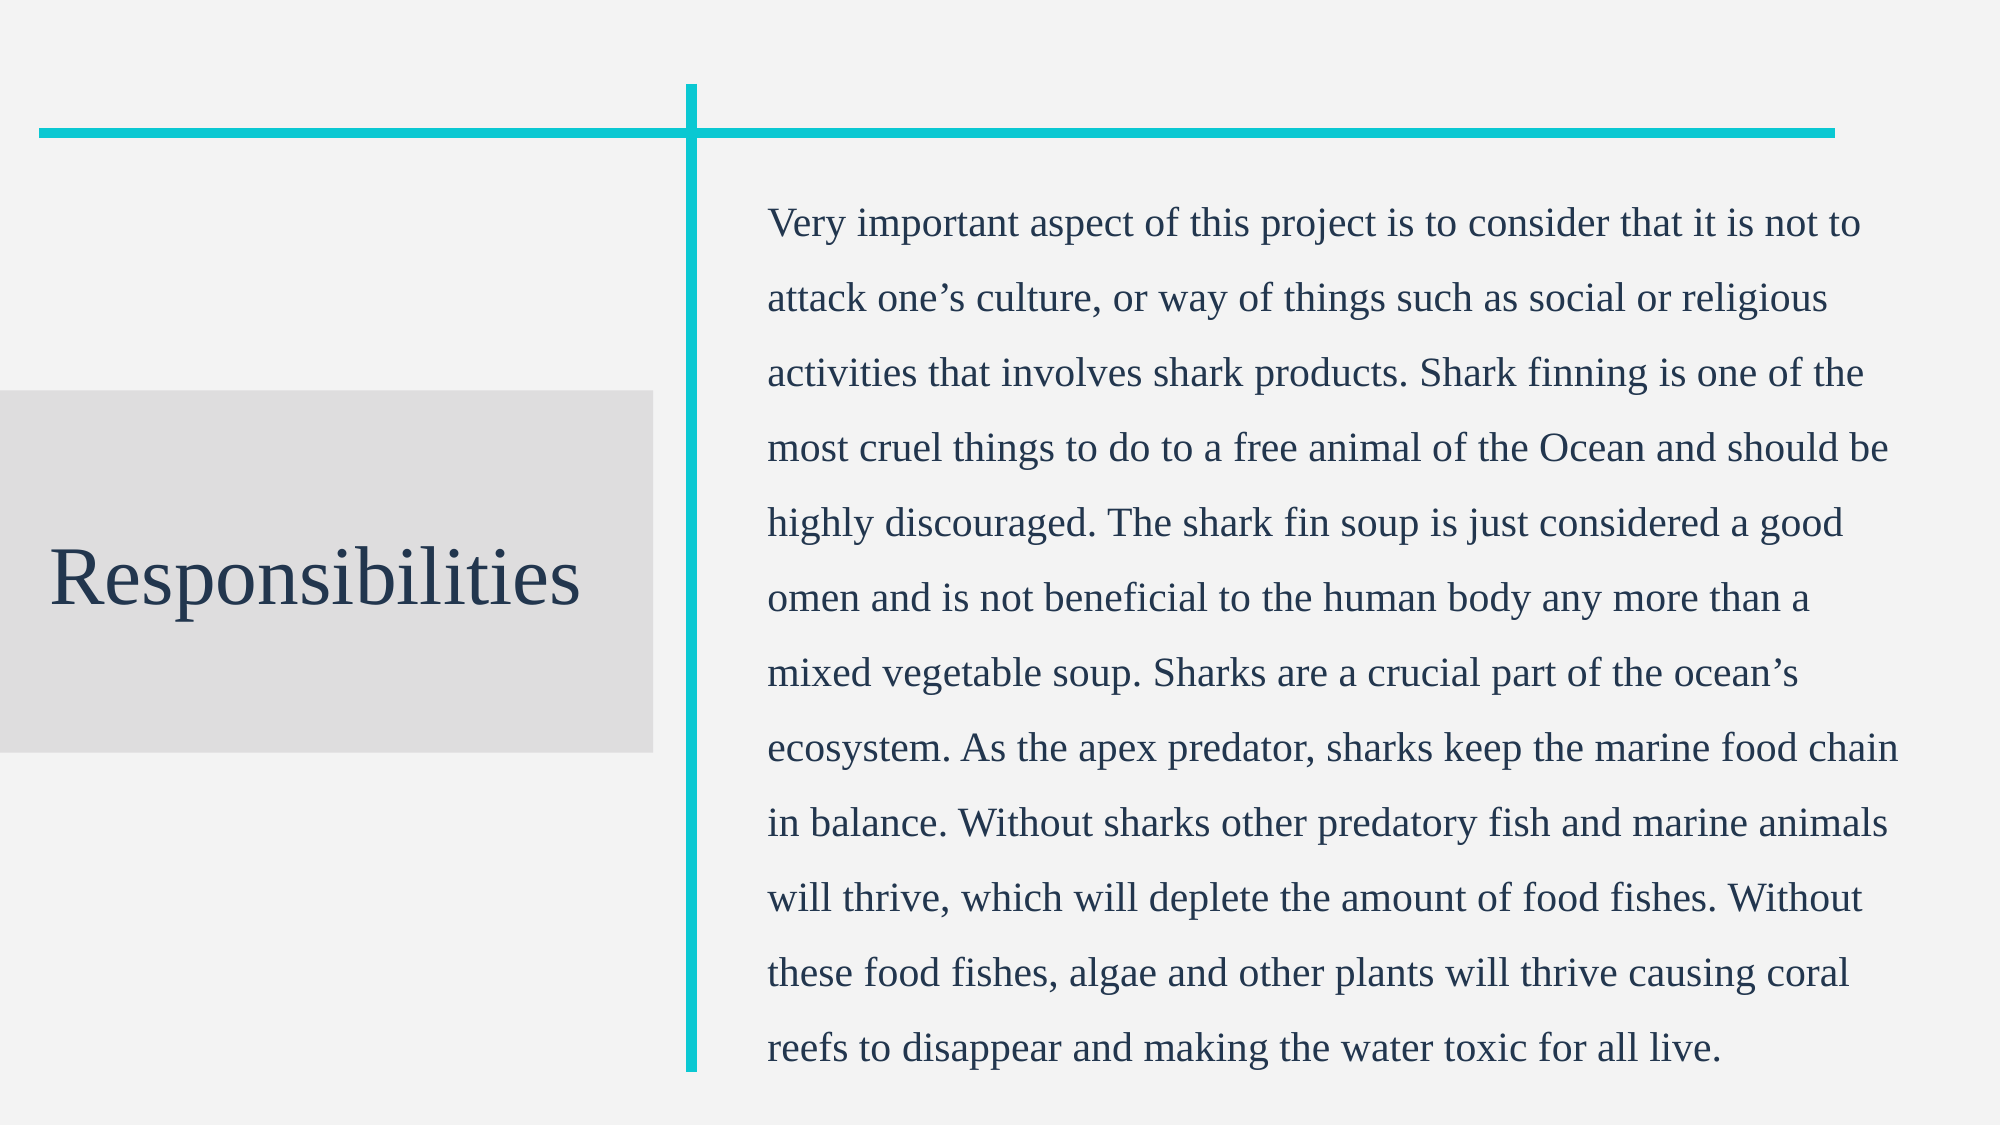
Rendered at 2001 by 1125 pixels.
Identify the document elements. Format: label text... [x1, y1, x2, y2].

title Responsibilities [34, 419, 619, 737]
text_box [0, 389, 654, 754]
list Very important aspect of this project is to consider that it is not to attack one’s culture, or way of things such as social or religious activities that involves shark products. Shark finning is one of the most cruel things to do to a free animal of the Ocean and should be highly discouraged. The shark fin soup is just considered a good omen and is not beneficial to the human body any more than a mixed vegetable soup. Sharks are a crucial part of the ocean’s ecosystem. As the apex predator, sharks keep the marine food chain in balance. Without sharks other predatory fish and marine animals will thrive, which will deplete the amount of food fishes. Without these food fishes, algae and other plants will thrive causing coral reefs to disappear and making the water toxic for all live. [752, 162, 1936, 985]
